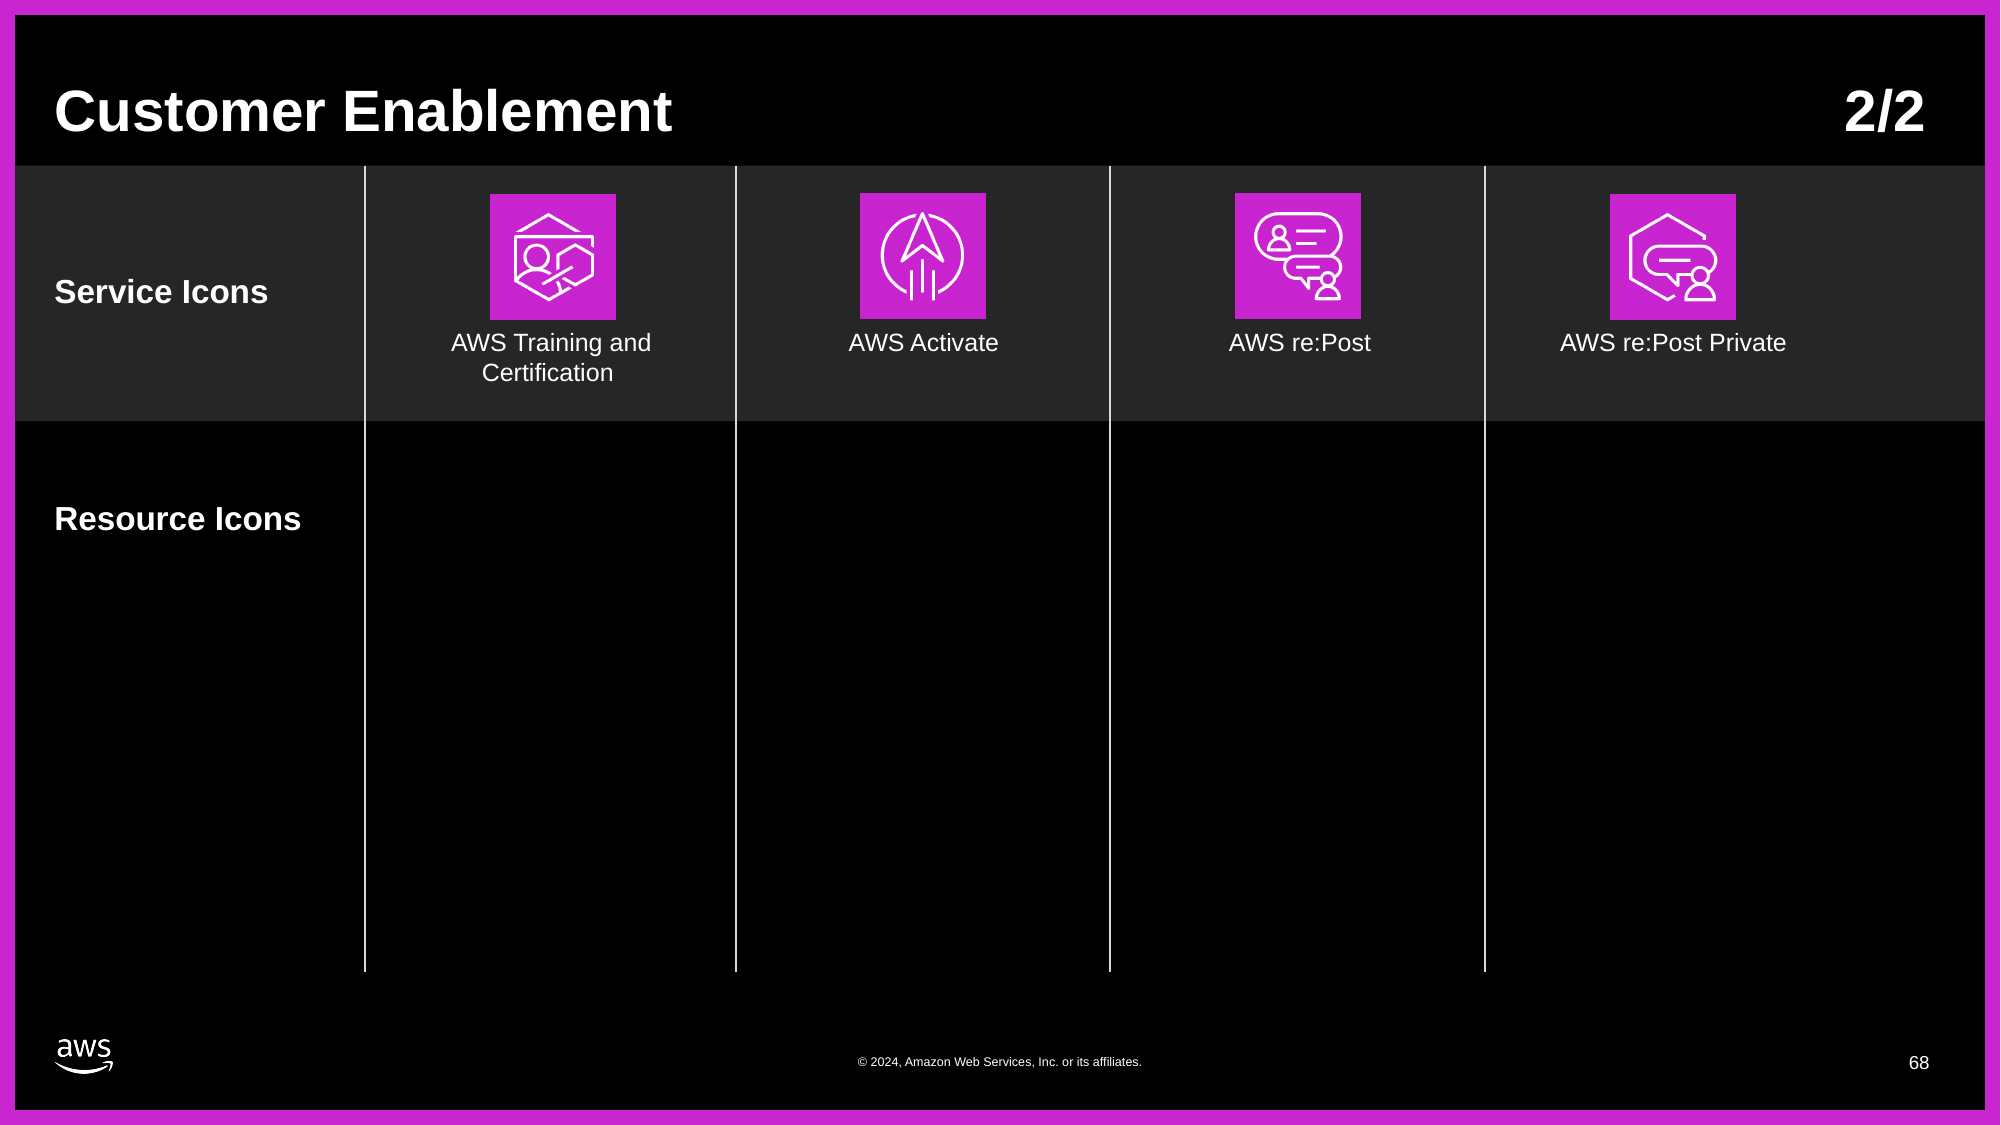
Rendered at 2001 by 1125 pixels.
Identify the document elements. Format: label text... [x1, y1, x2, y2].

picture [490, 194, 616, 320]
picture [55, 1039, 113, 1074]
text_box AWS re:Post [1113, 319, 1484, 364]
footer © 2024, Amazon Web Services, Inc. or its affiliates. [662, 1031, 1338, 1092]
slide_number 68 [1494, 1031, 1945, 1092]
picture [860, 193, 986, 319]
text_box AWS Training and Certification [367, 319, 735, 394]
title Customer Enablement 2/2 [39, 59, 1945, 166]
picture [1610, 194, 1736, 320]
picture [1235, 193, 1361, 319]
text_box AWS re:Post Private [1493, 319, 1855, 364]
text_box AWS Activate [736, 319, 1109, 364]
